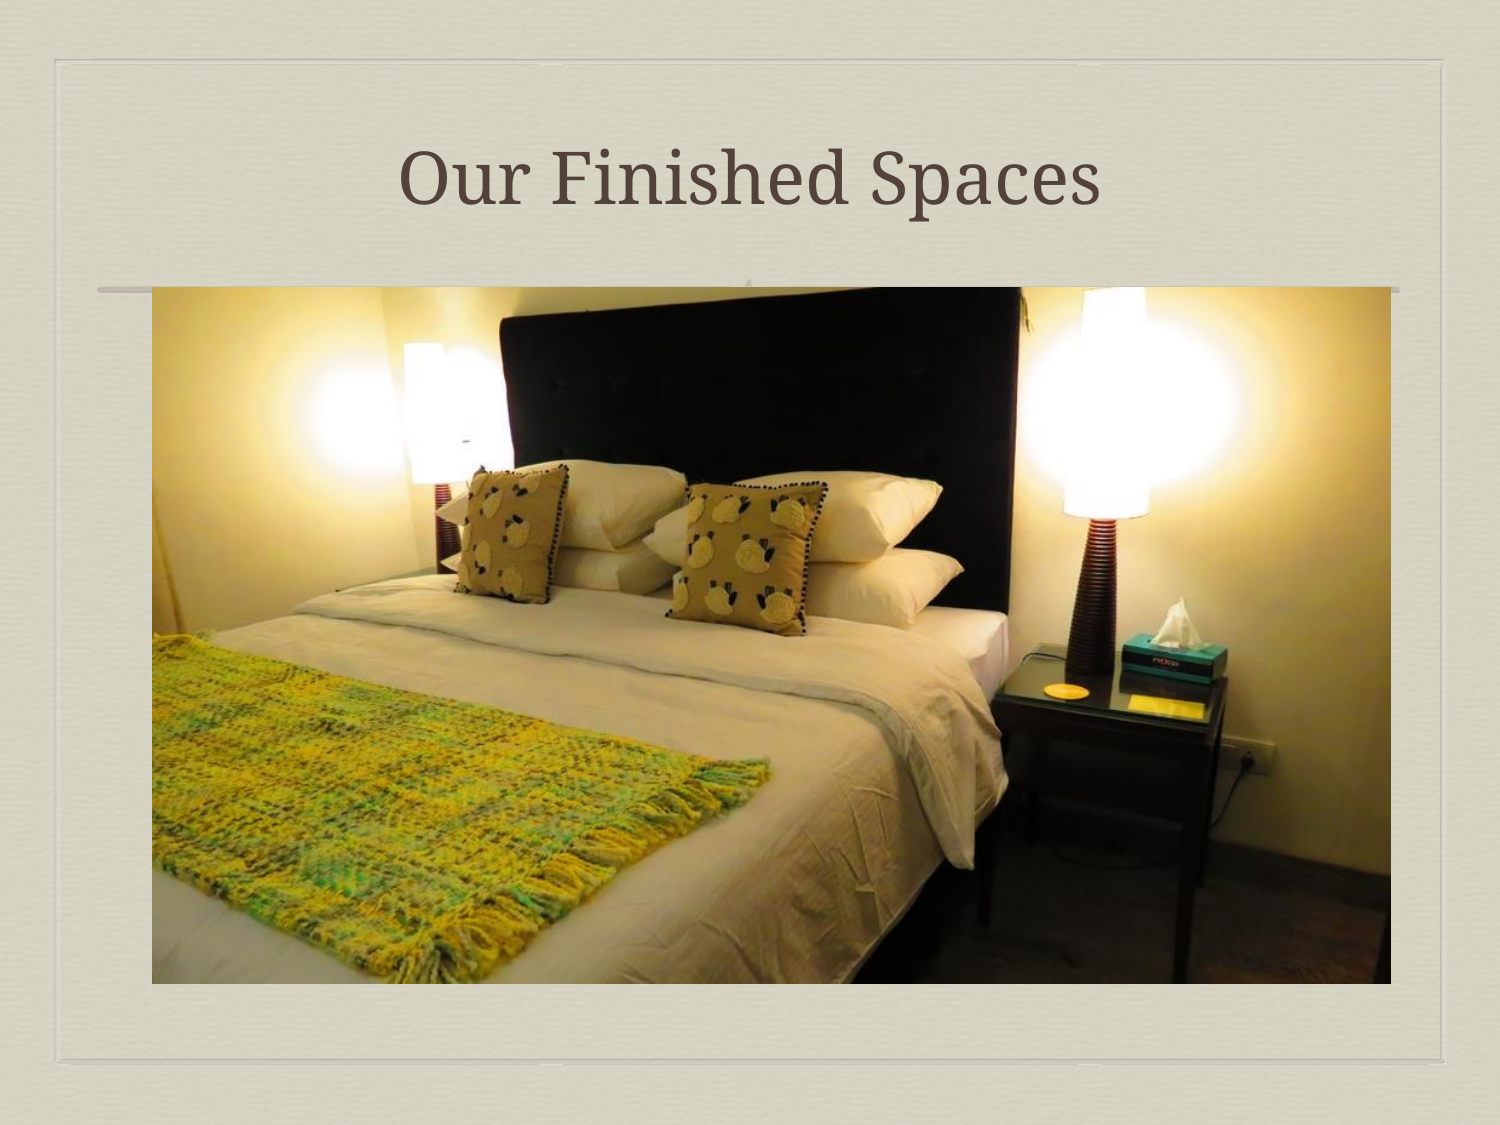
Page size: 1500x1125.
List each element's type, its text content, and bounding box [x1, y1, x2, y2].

picture [0, 0, 1500, 1125]
title Our Finished Spaces [131, 62, 1369, 288]
